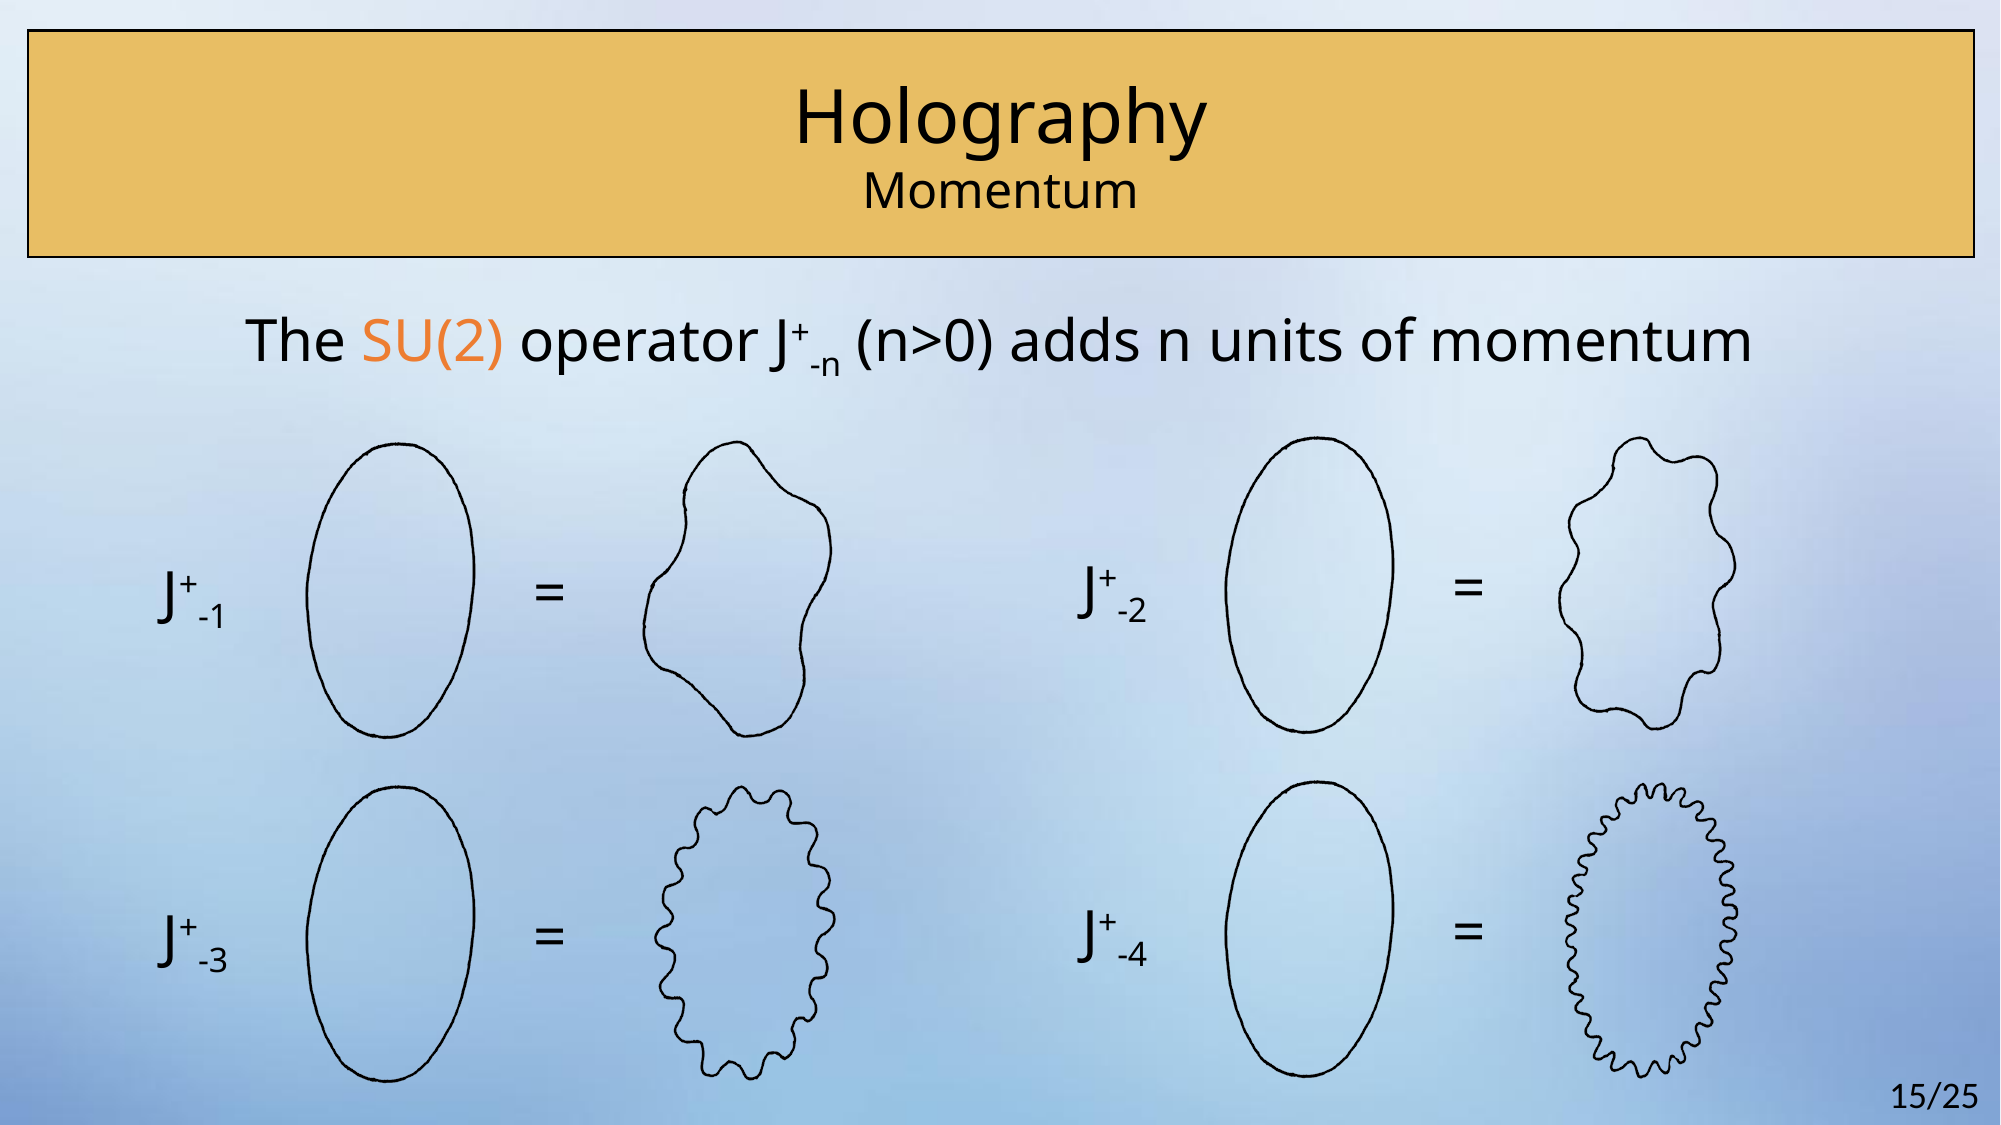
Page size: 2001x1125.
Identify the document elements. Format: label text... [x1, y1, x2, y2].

text_box = [1399, 886, 1554, 972]
text_box Holography Momentum [27, 29, 1975, 258]
text_box 15/25 [1874, 1063, 2000, 1124]
picture [0, 0, 2001, 1125]
text_box = [480, 547, 635, 633]
text_box J+-2 [1030, 542, 1199, 638]
text_box J+-3 [111, 891, 280, 987]
text_box = [480, 891, 635, 977]
text_box J+-4 [1030, 886, 1199, 981]
text_box The SU(2) operator J+-n (n>0) adds n units of momentum [35, 296, 1964, 391]
text_box J+-1 [111, 547, 280, 643]
text_box = [1399, 542, 1554, 628]
